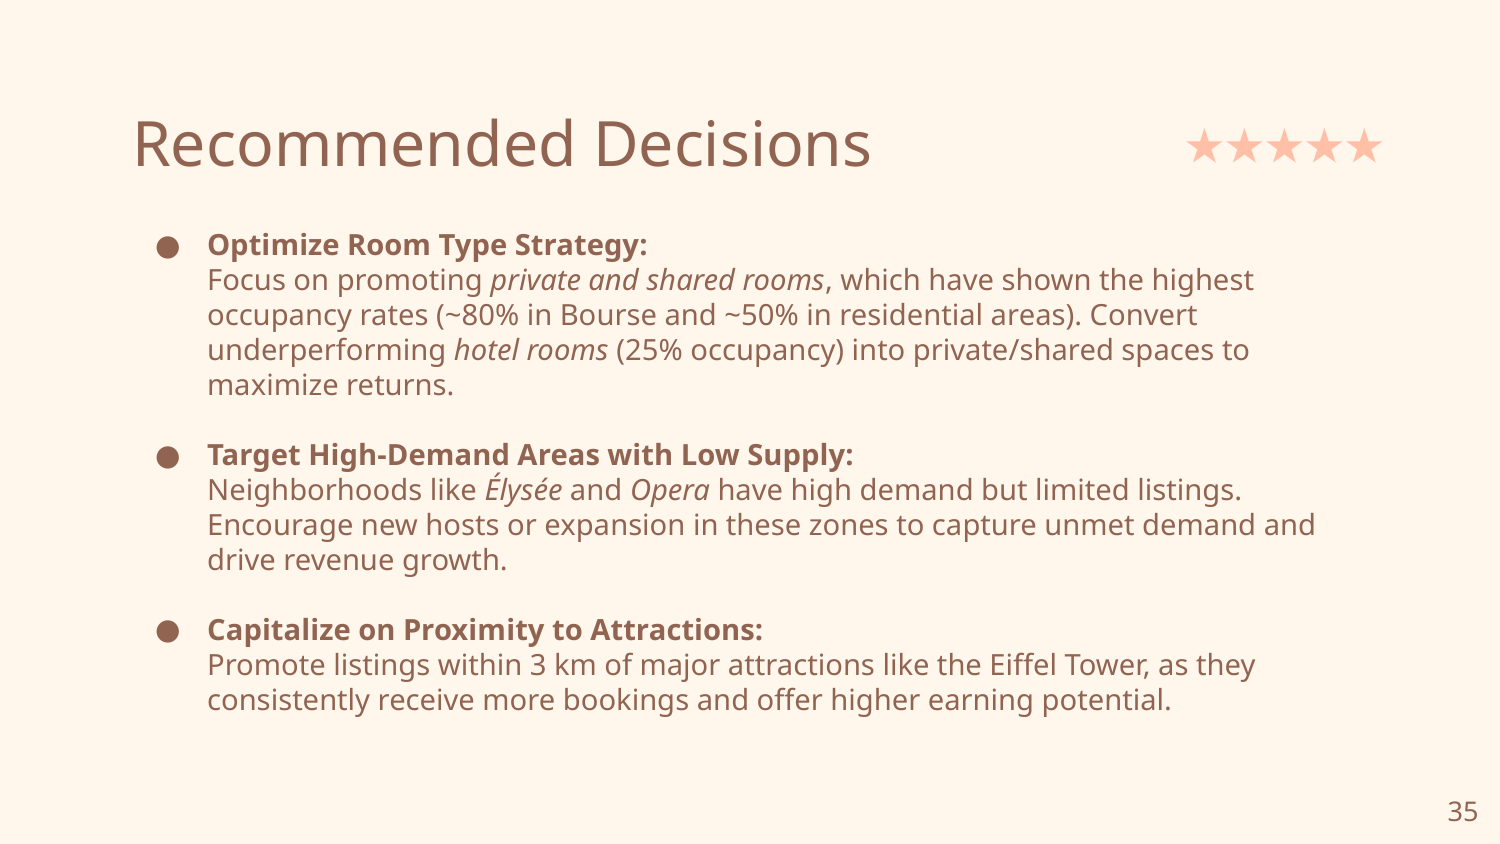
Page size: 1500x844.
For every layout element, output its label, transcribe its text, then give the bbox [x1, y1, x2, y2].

title Recommended Decisions [116, 88, 1383, 183]
slide_number 35 [1403, 779, 1494, 844]
list Optimize Room Type Strategy: Focus on promoting private and shared rooms, which have shown the highest occupancy rates (~80% in Bourse and ~50% in residential areas). Convert underperforming hotel rooms (25% occupancy) into private/shared spaces to maximize returns. Target High-Demand Areas with Low Supply: Neighborhoods like Élysée and Opera have high demand but limited listings. Encourage new hosts or expansion in these zones to capture unmet demand and drive revenue growth. Capitalize on Proximity to Attractions: Promote listings within 3 km of major attractions like the Eiffel Tower, as they consistently receive more bookings and offer higher earning potential. [116, 211, 1383, 783]
